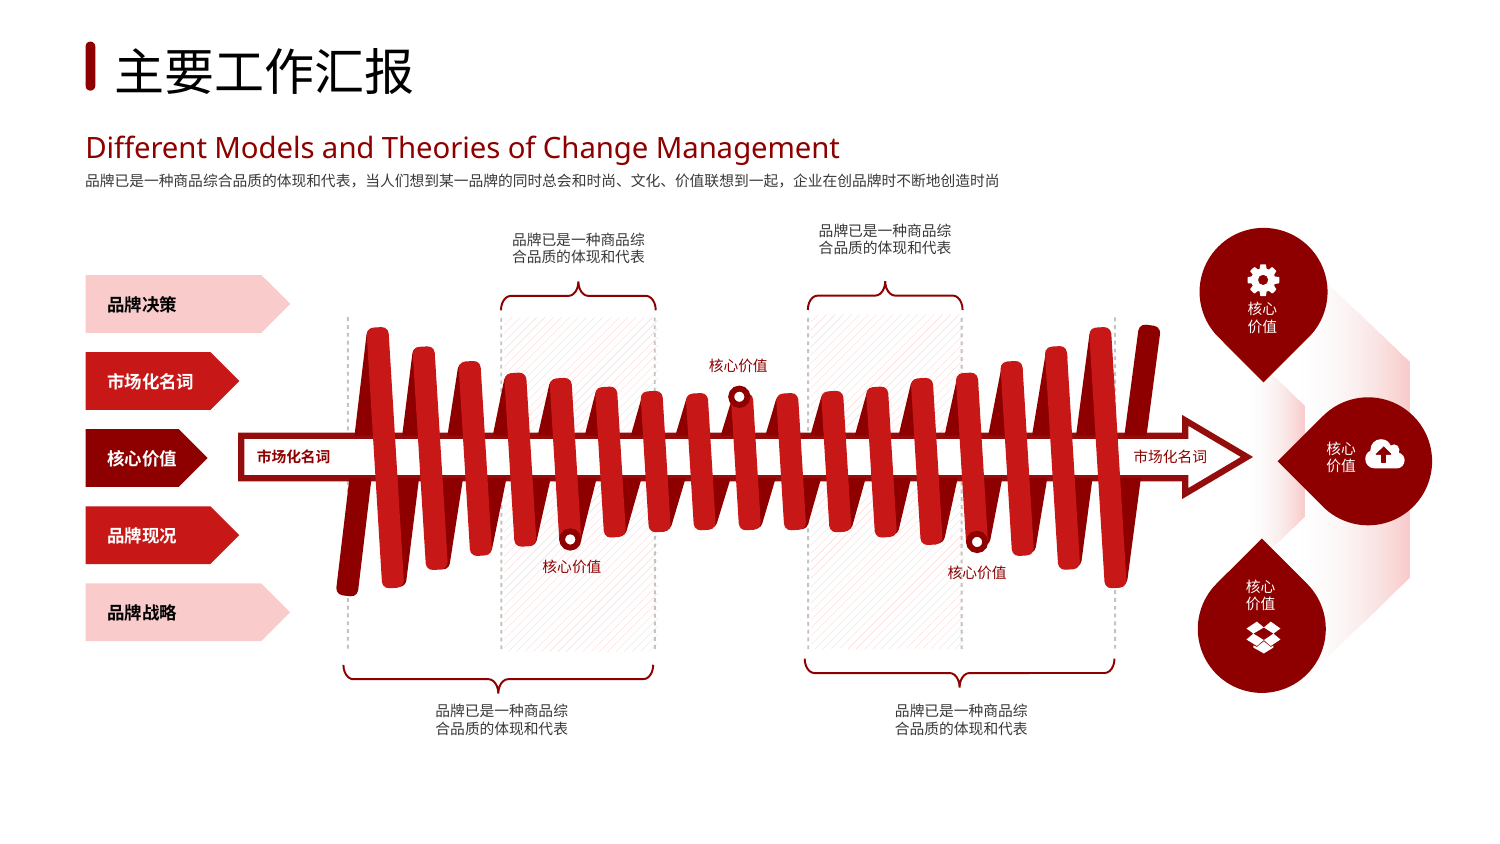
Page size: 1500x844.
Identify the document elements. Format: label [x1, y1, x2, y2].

text_box [500, 281, 657, 311]
text_box [1201, 231, 1429, 690]
text_box [342, 664, 654, 694]
text_box [815, 218, 959, 260]
text_box [509, 227, 653, 269]
text_box [82, 126, 1134, 193]
text_box [807, 281, 964, 311]
text_box [84, 351, 241, 411]
text_box [432, 698, 576, 740]
text_box [84, 428, 213, 489]
text_box [84, 582, 292, 643]
text_box [84, 40, 97, 92]
text_box [84, 505, 241, 566]
text_box [84, 273, 292, 334]
text_box [804, 658, 1116, 688]
text_box [241, 314, 1247, 652]
text_box [892, 698, 1036, 740]
text_box [100, 32, 430, 108]
